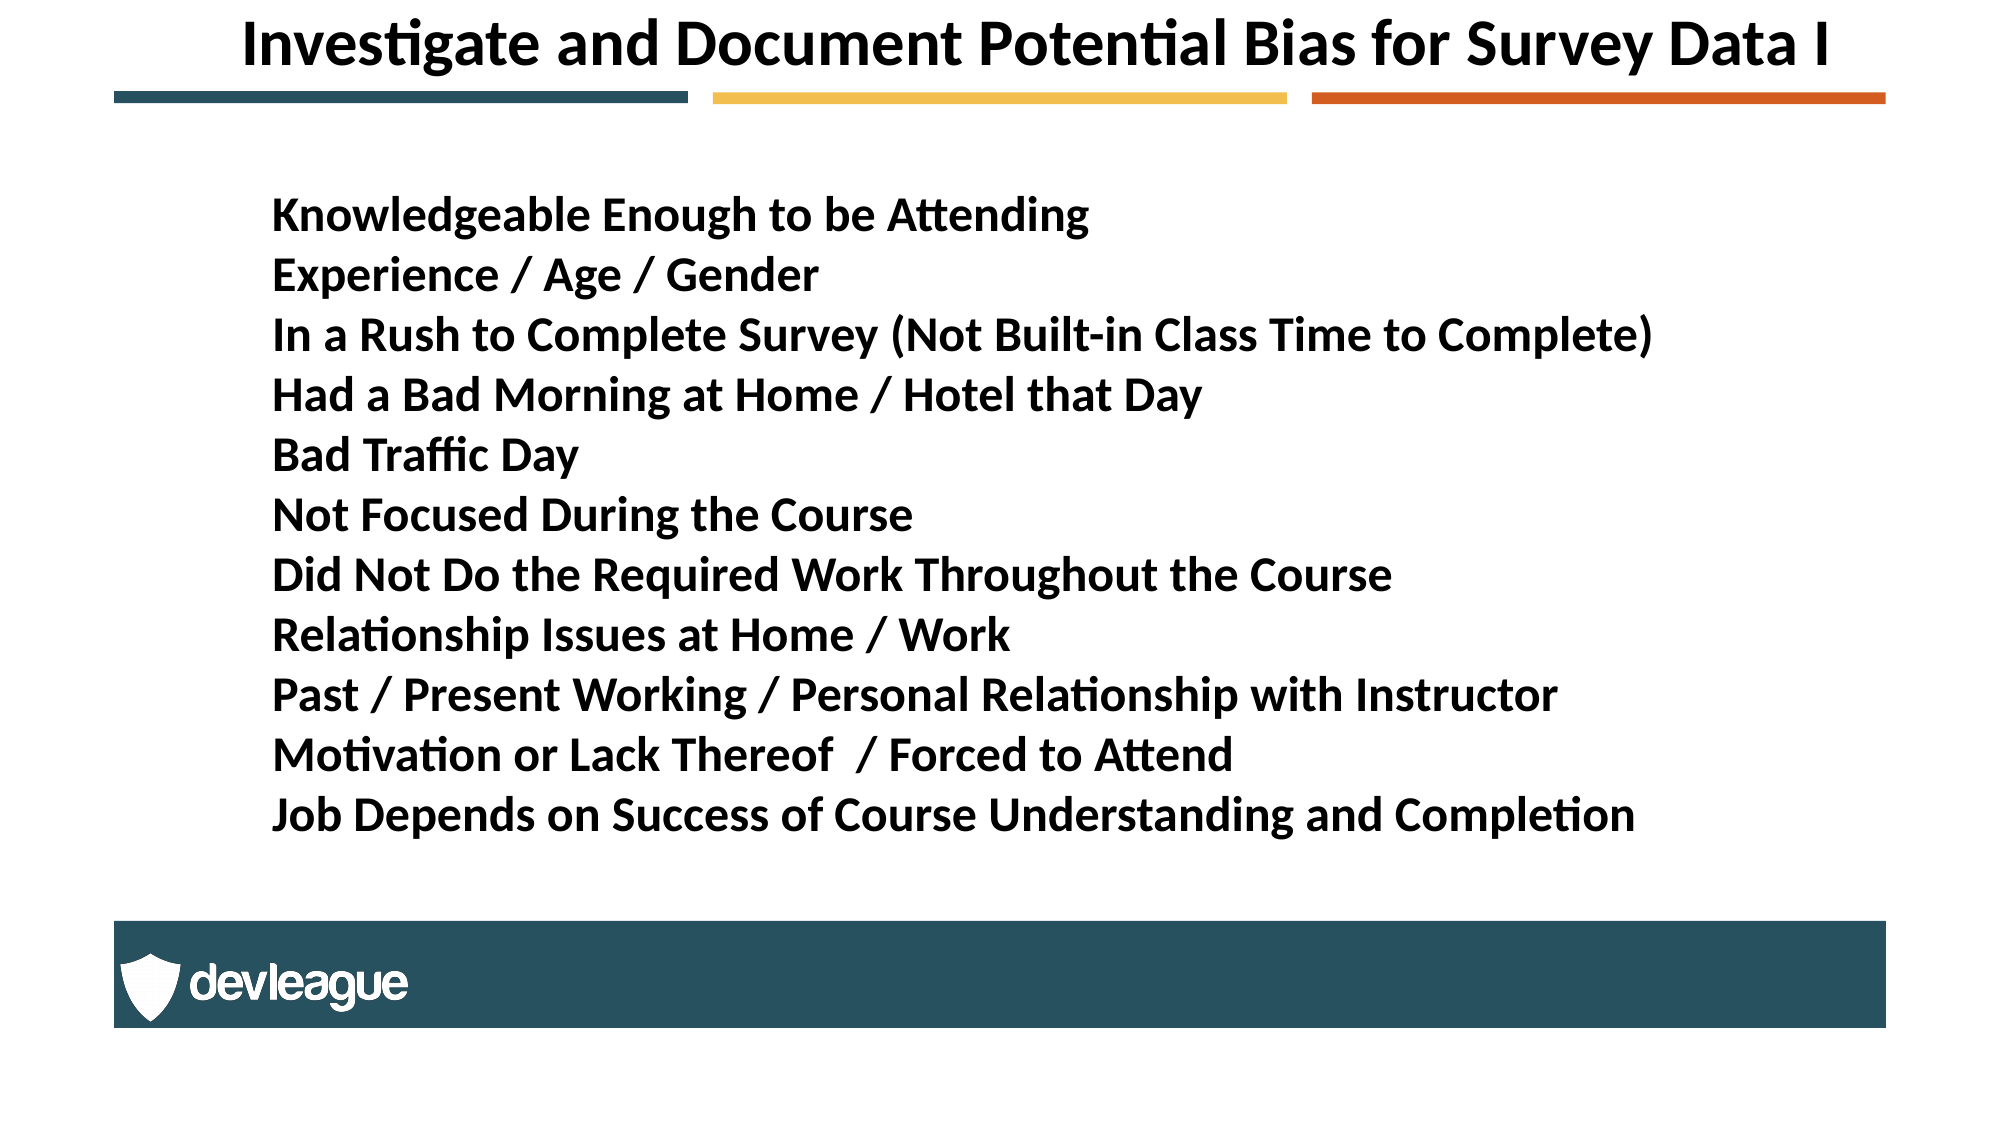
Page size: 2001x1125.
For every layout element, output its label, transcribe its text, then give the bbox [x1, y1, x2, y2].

text_box [113, 920, 1887, 1029]
text_box [1311, 91, 1887, 105]
text_box [712, 91, 1288, 105]
picture [120, 953, 412, 1022]
text_box [113, 90, 689, 104]
text_box Knowledgeable Enough to be Attending Experience / Age / Gender In a Rush to Complete Survey (Not Built-in Class Time to Complete) Had a Bad Morning at Home / Hotel that Day Bad Traffic Day Not Focused During the Course Did Not Do the Required Work Throughout the Course Relationship Issues at Home / Work Past / Present Working / Personal Relationship with Instructor Motivation or Lack Thereof / Forced to Attend Job Depends on Success of Course Understanding and Completion [257, 173, 1693, 849]
text_box Investigate and Document Potential Bias for Survey Data I [226, 0, 1848, 86]
